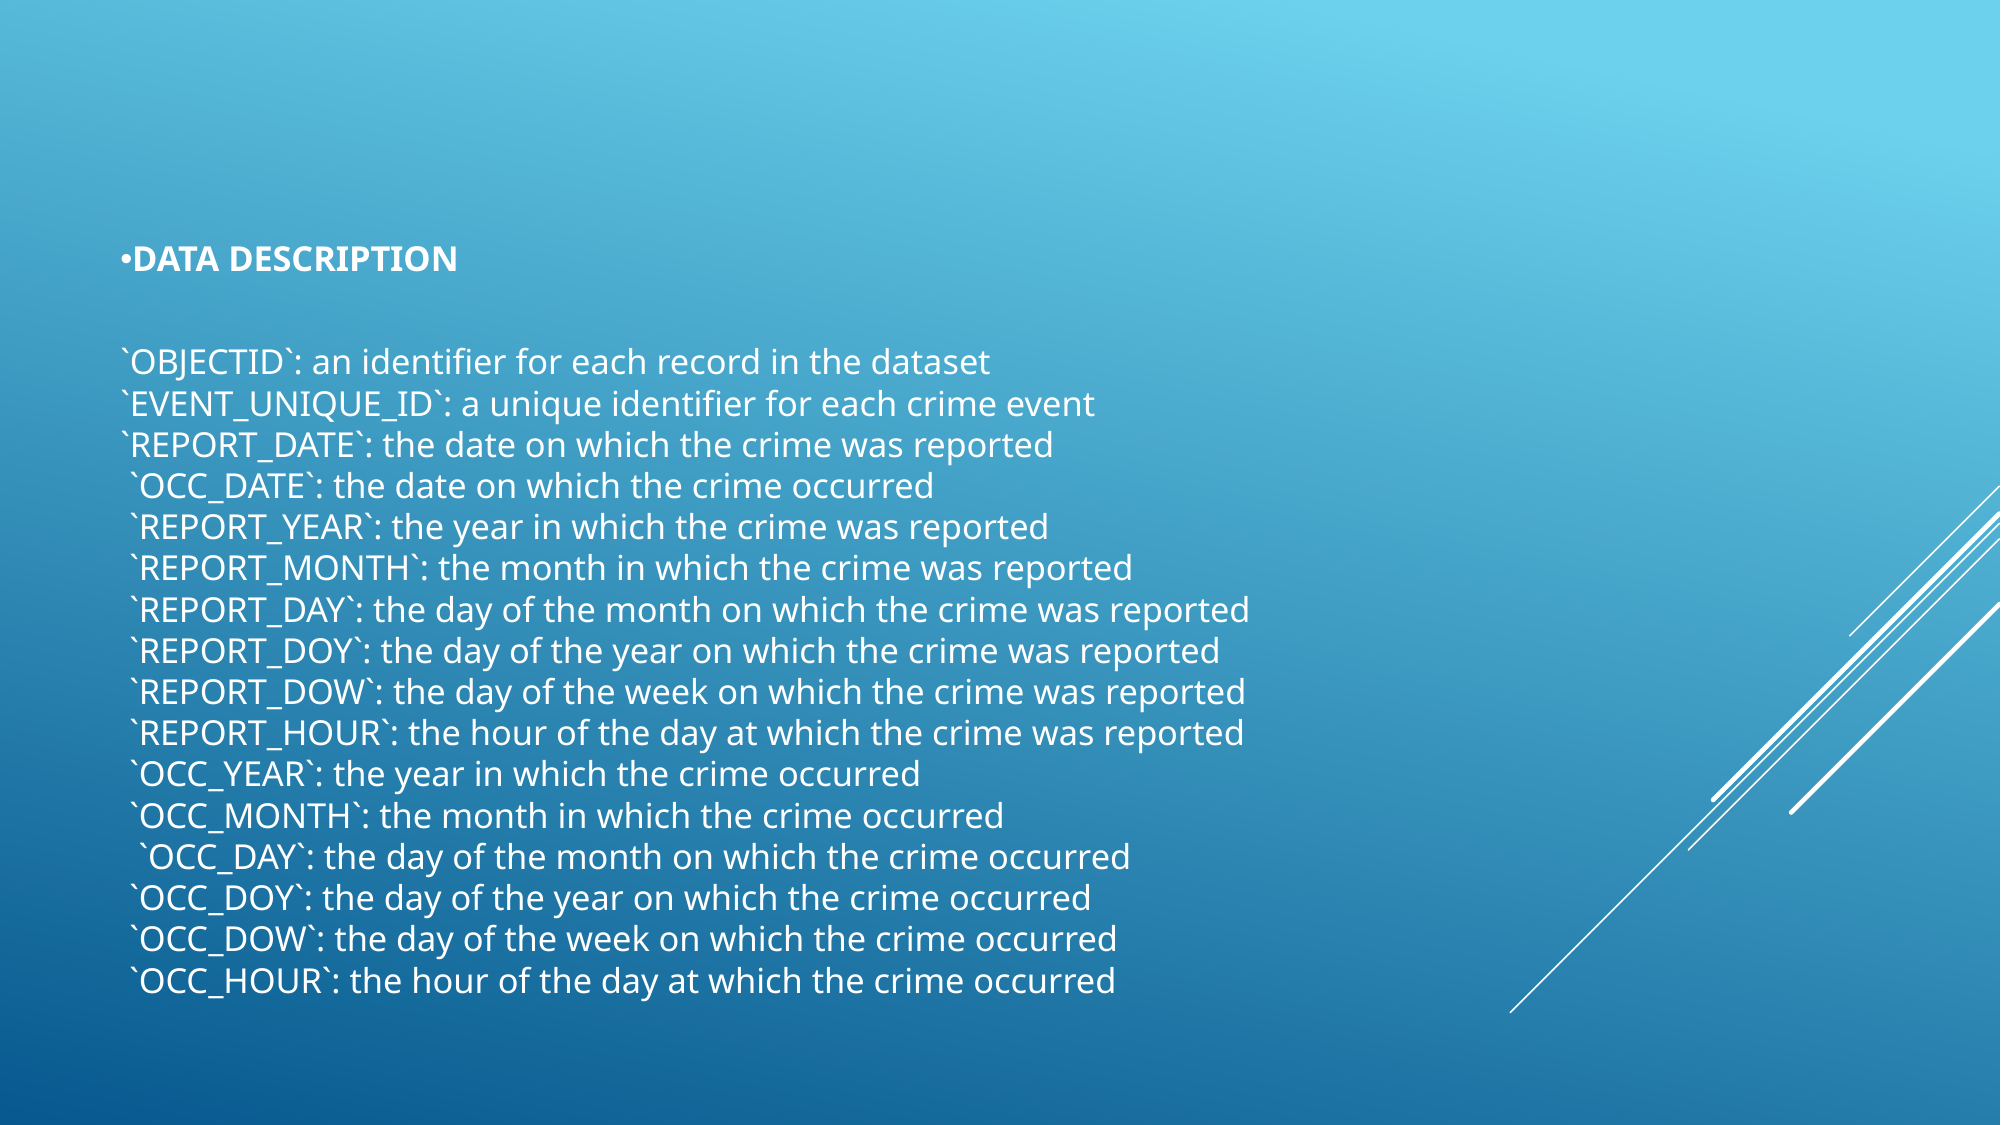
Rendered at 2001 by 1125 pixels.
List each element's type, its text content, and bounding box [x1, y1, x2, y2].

text_box DATA DESCRIPTION `OBJECTID`: an identifier for each record in the dataset `EVENT_UNIQUE_ID`: a unique identifier for each crime event `REPORT_DATE`: the date on which the crime was reported `OCC_DATE`: the date on which the crime occurred `REPORT_YEAR`: the year in which the crime was reported `REPORT_MONTH`: the month in which the crime was reported `REPORT_DAY`: the day of the month on which the crime was reported `REPORT_DOY`: the day of the year on which the crime was reported `REPORT_DOW`: the day of the week on which the crime was reported `REPORT_HOUR`: the hour of the day at which the crime was reported `OCC_YEAR`: the year in which the crime occurred `OCC_MONTH`: the month in which the crime occurred `OCC_DAY`: the day of the month on which the crime occurred `OCC_DOY`: the day of the year on which the crime occurred `OCC_DOW`: the day of the week on which the crime occurred `OCC_HOUR`: the hour of the day at which the crime occurred [105, 181, 1895, 1014]
